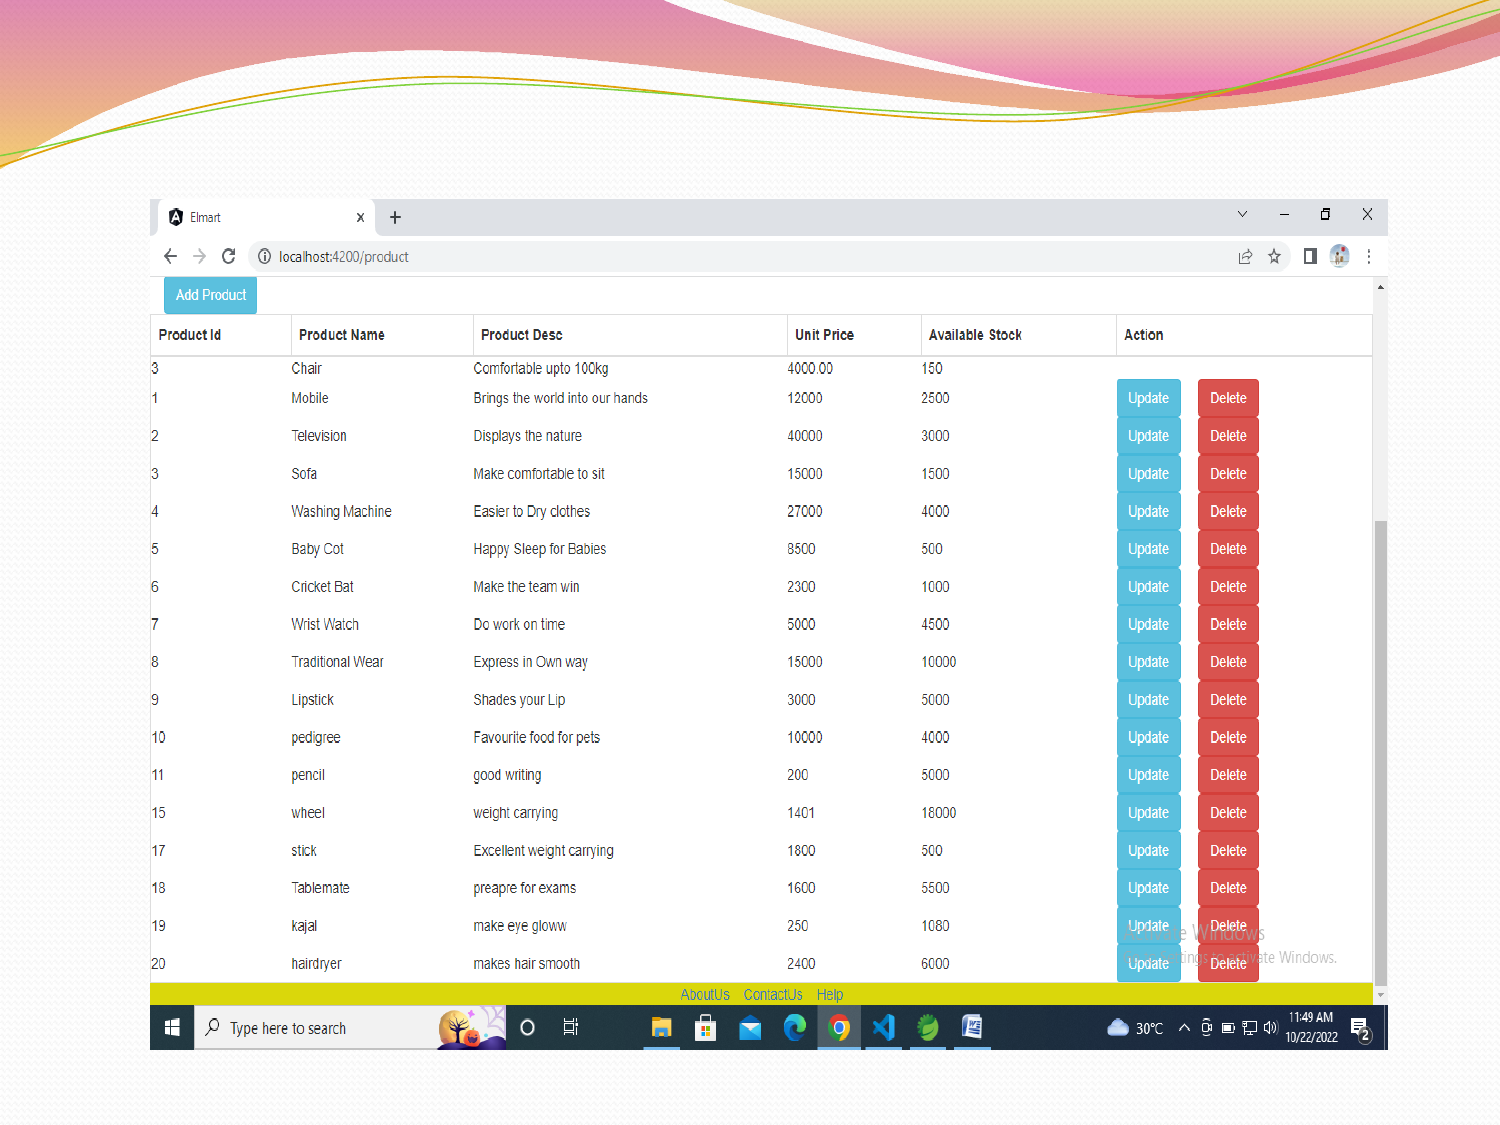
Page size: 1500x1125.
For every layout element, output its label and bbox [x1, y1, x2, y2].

picture [149, 199, 1388, 1051]
